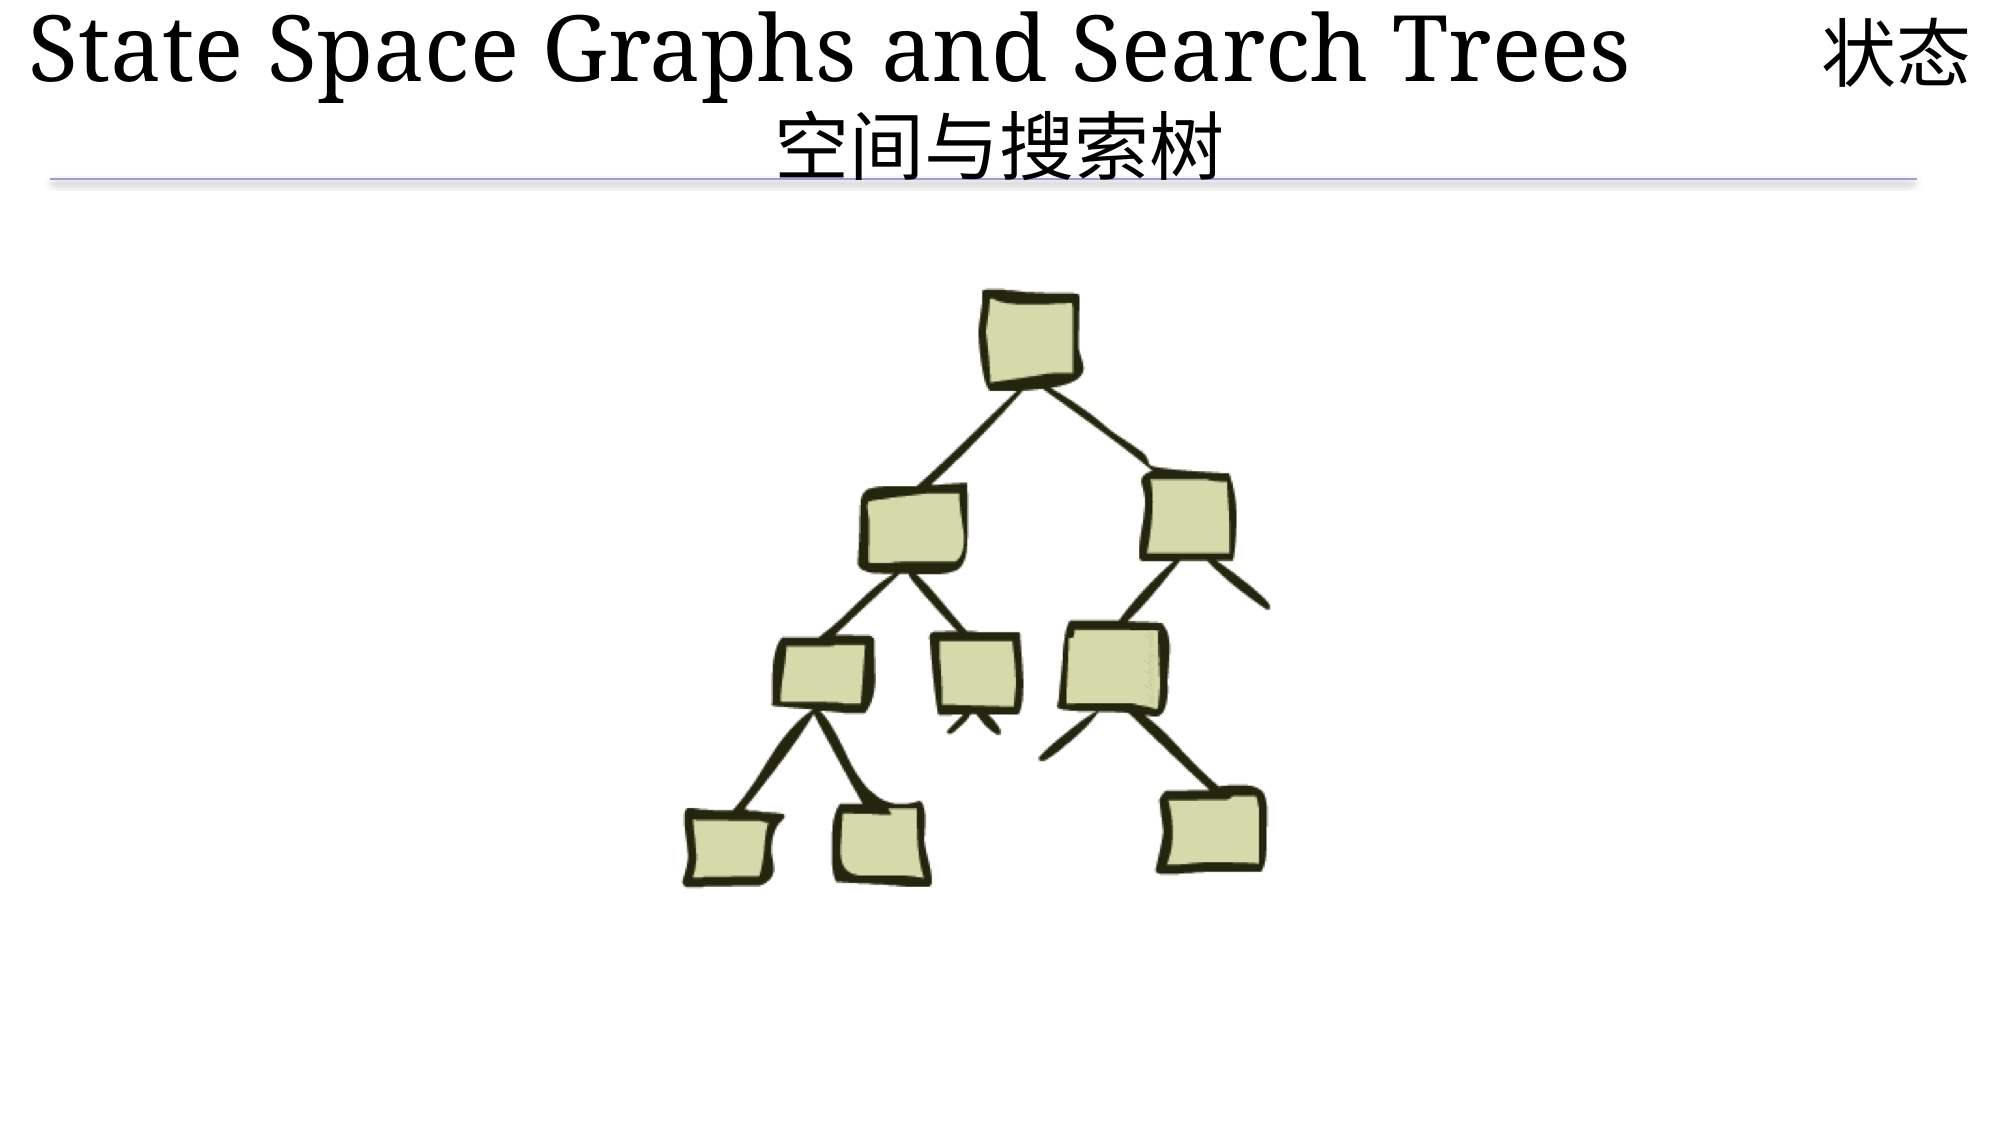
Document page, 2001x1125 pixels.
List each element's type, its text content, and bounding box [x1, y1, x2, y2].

title State Space Graphs and Search Trees 状态空间与搜索树 [0, 0, 2000, 184]
picture [625, 237, 1285, 938]
